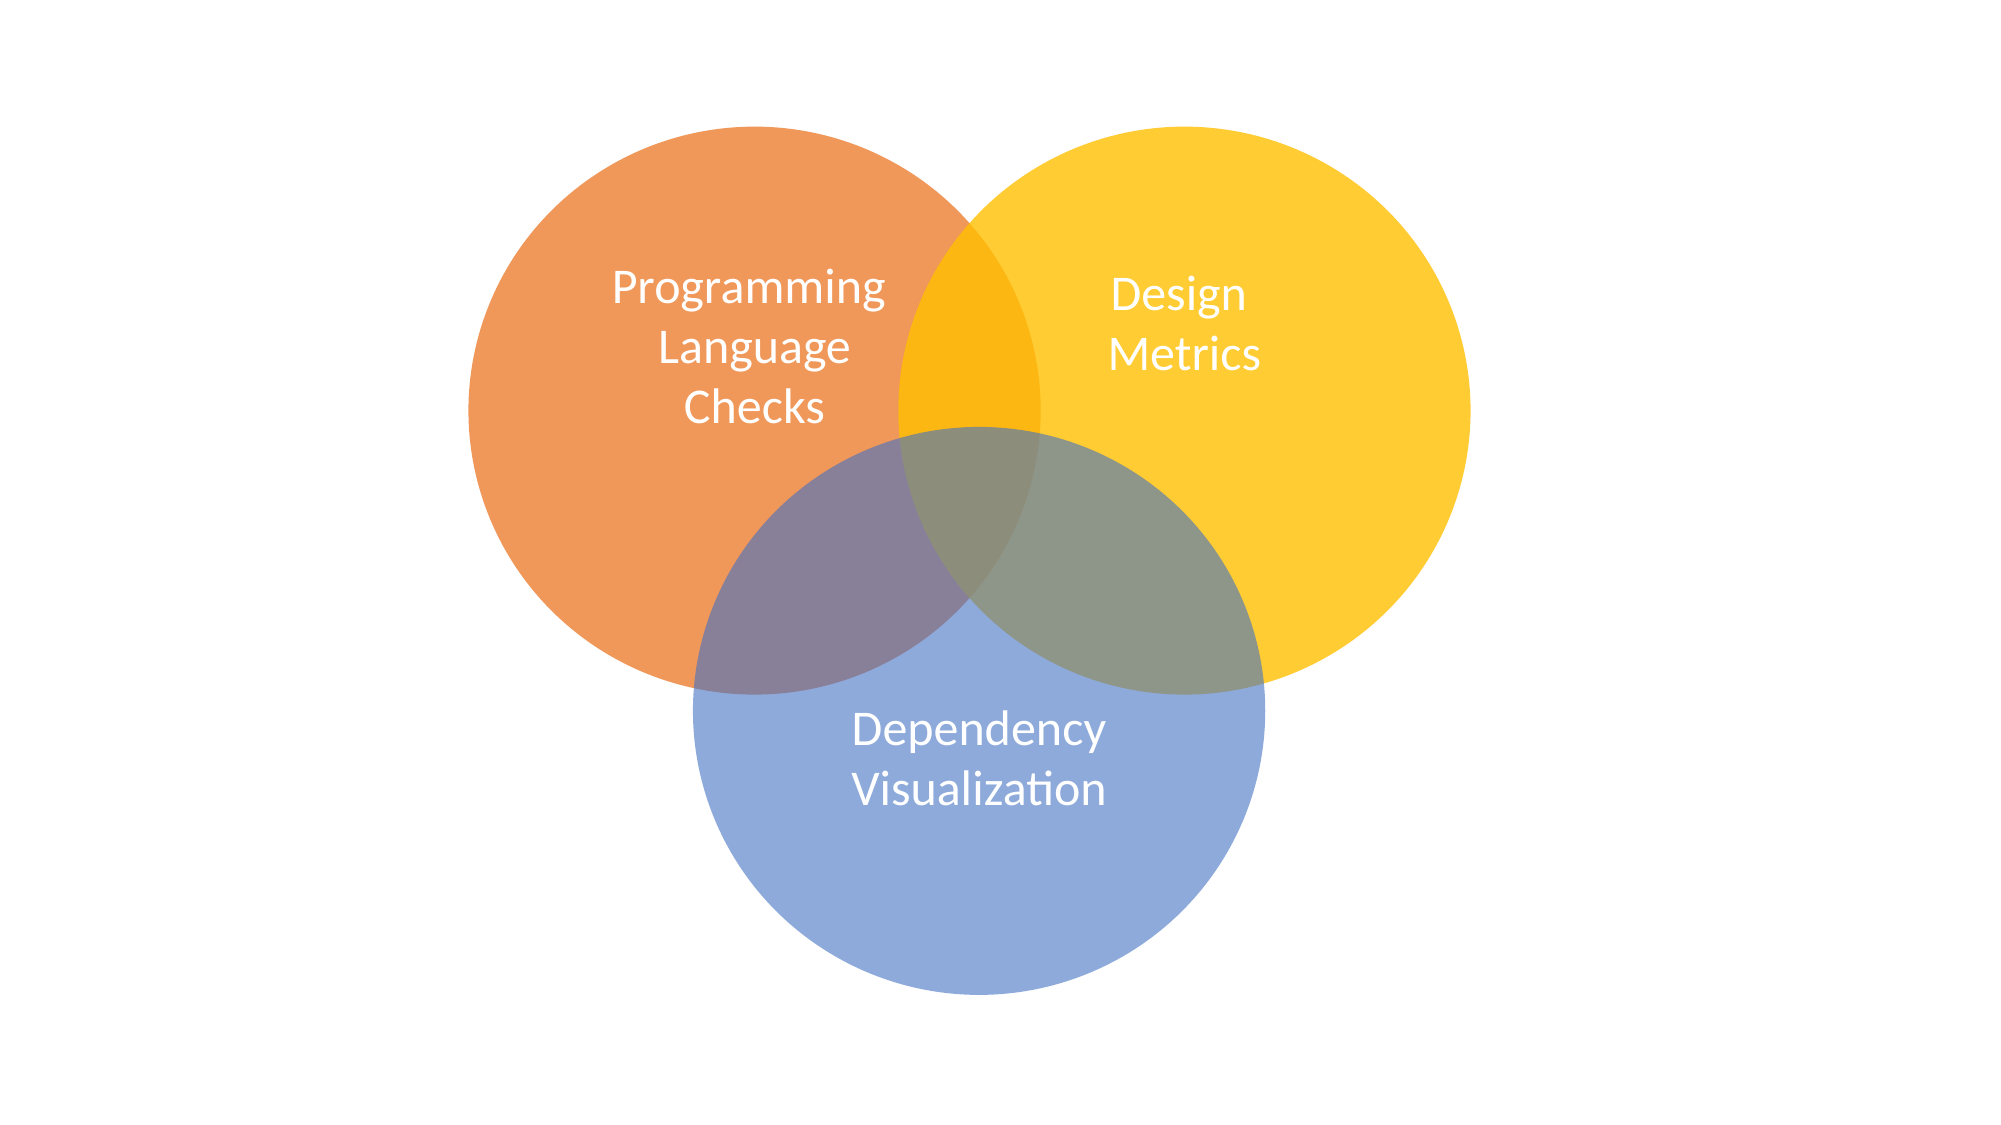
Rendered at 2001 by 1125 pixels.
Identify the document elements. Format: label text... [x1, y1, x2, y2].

text_box Design Metrics [897, 125, 1472, 684]
text_box Dependency Visualization [691, 425, 1267, 996]
text_box Programming Language Checks [467, 125, 969, 689]
